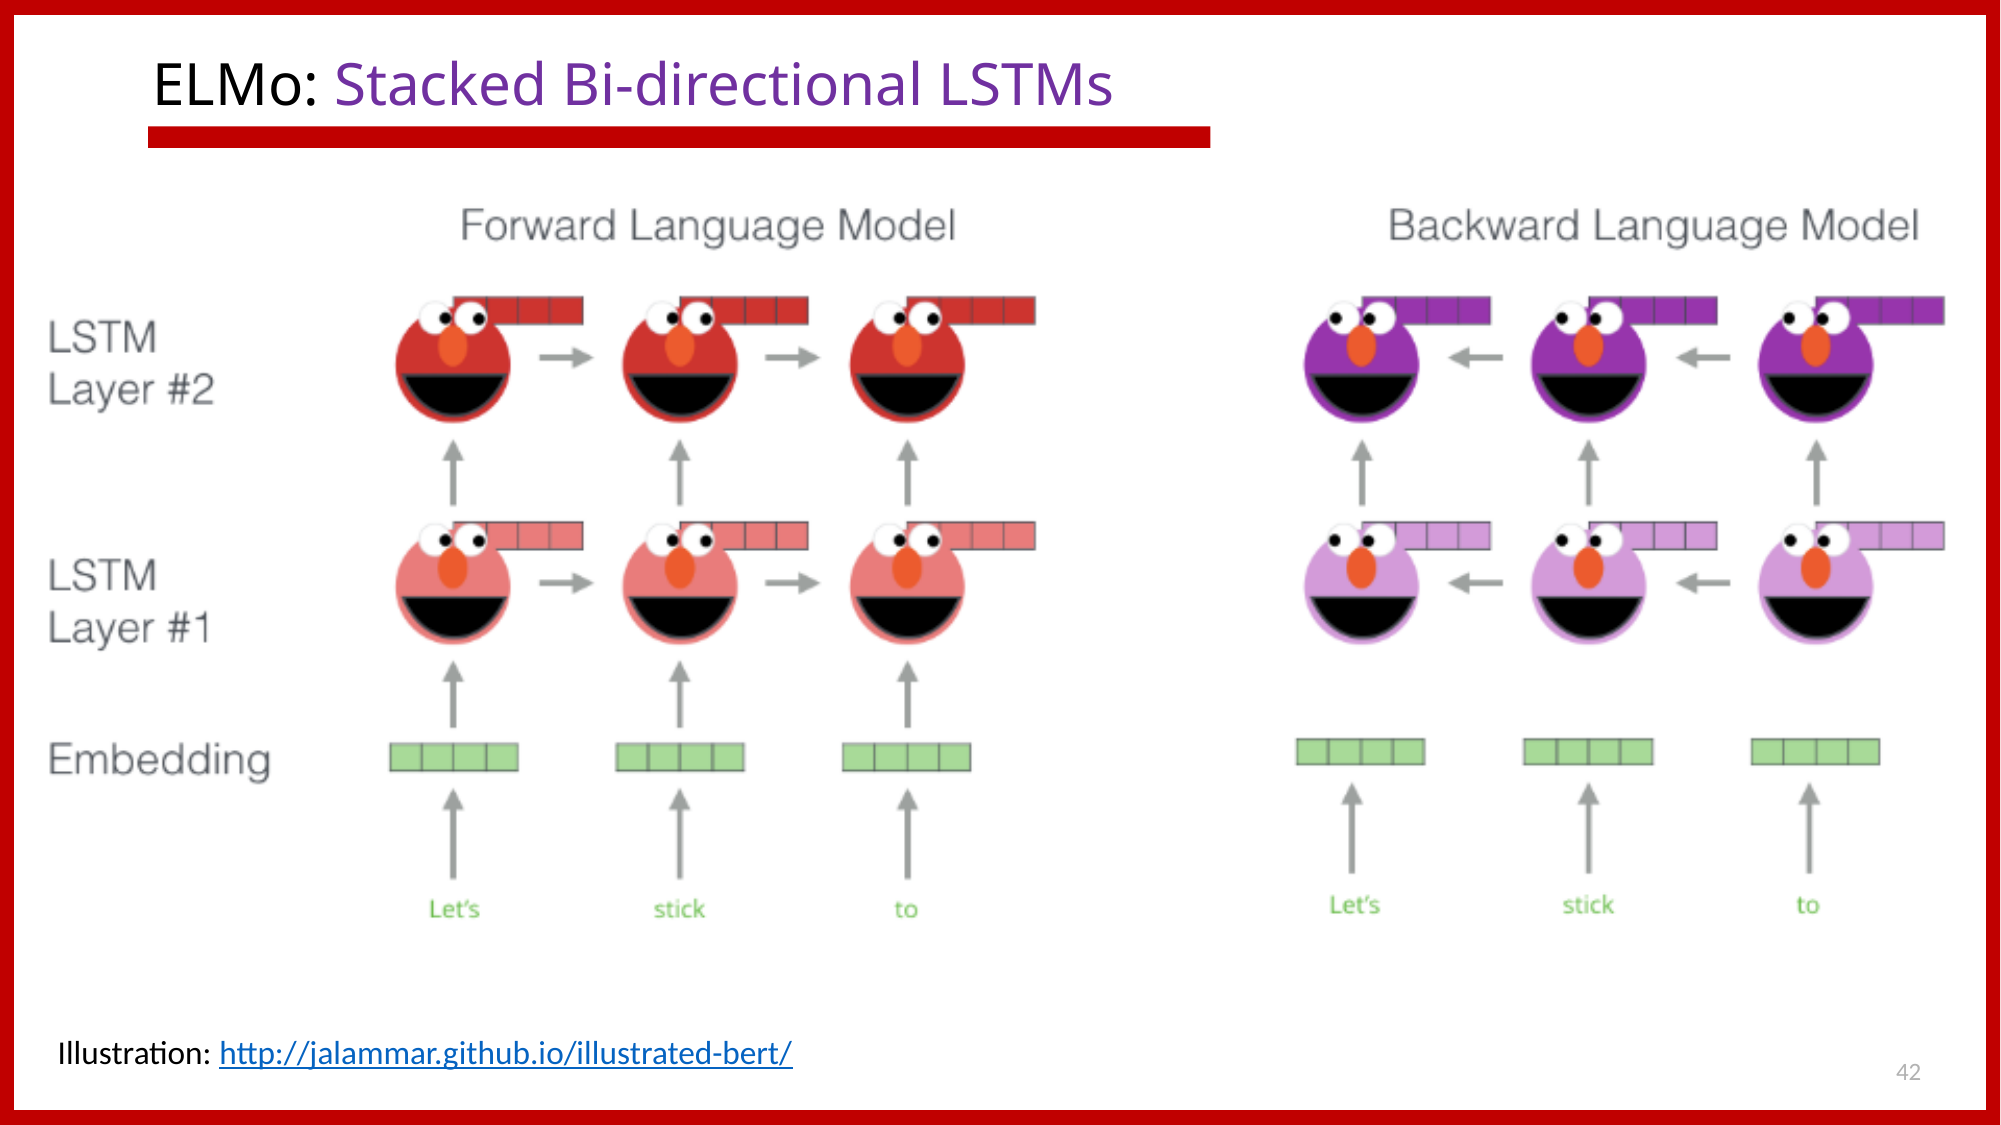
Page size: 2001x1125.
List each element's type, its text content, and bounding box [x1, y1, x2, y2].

title ELMo: Stacked Bi-directional LSTMs [137, 47, 1605, 184]
text_box Illustration: http://jalammar.github.io/illustrated-bert/ [42, 1024, 1768, 1079]
picture [42, 184, 1958, 941]
slide_number 42 [1486, 1040, 1937, 1101]
